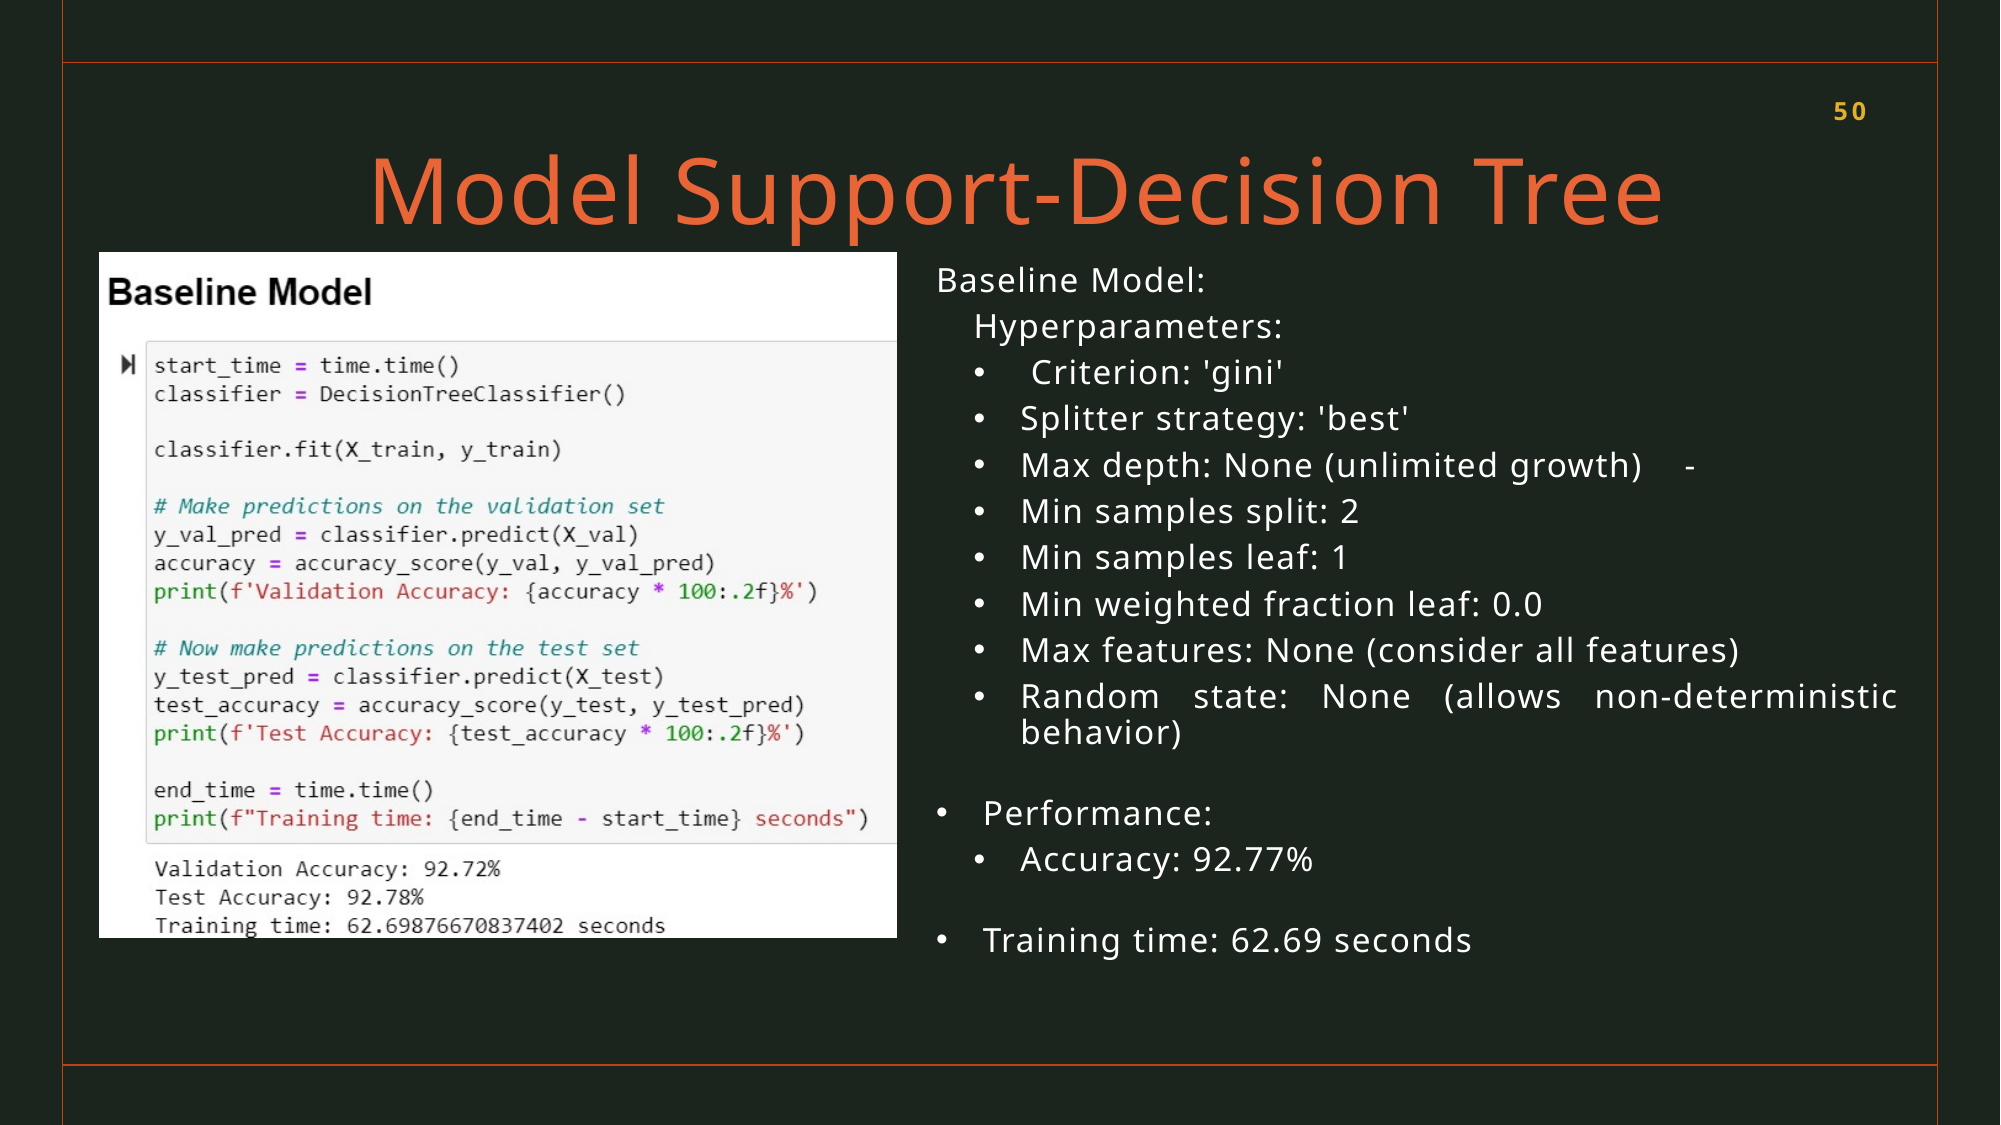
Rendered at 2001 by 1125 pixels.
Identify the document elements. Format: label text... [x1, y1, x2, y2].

slide_number 50 [1237, 82, 1882, 143]
list Baseline Model: Hyperparameters: Criterion: 'gini' Splitter strategy: 'best' Max depth: None (unlimited growth) - Min samples split: 2 Min samples leaf: 1 Min weighted fraction leaf: 0.0 Max features: None (consider all features) Random state: None (allows non-deterministic behavior) Performance: Accuracy: 92.77% Training time: 62.69 seconds [921, 231, 1916, 1043]
picture [99, 252, 897, 938]
title Model Support-Decision Tree [118, 82, 1916, 307]
